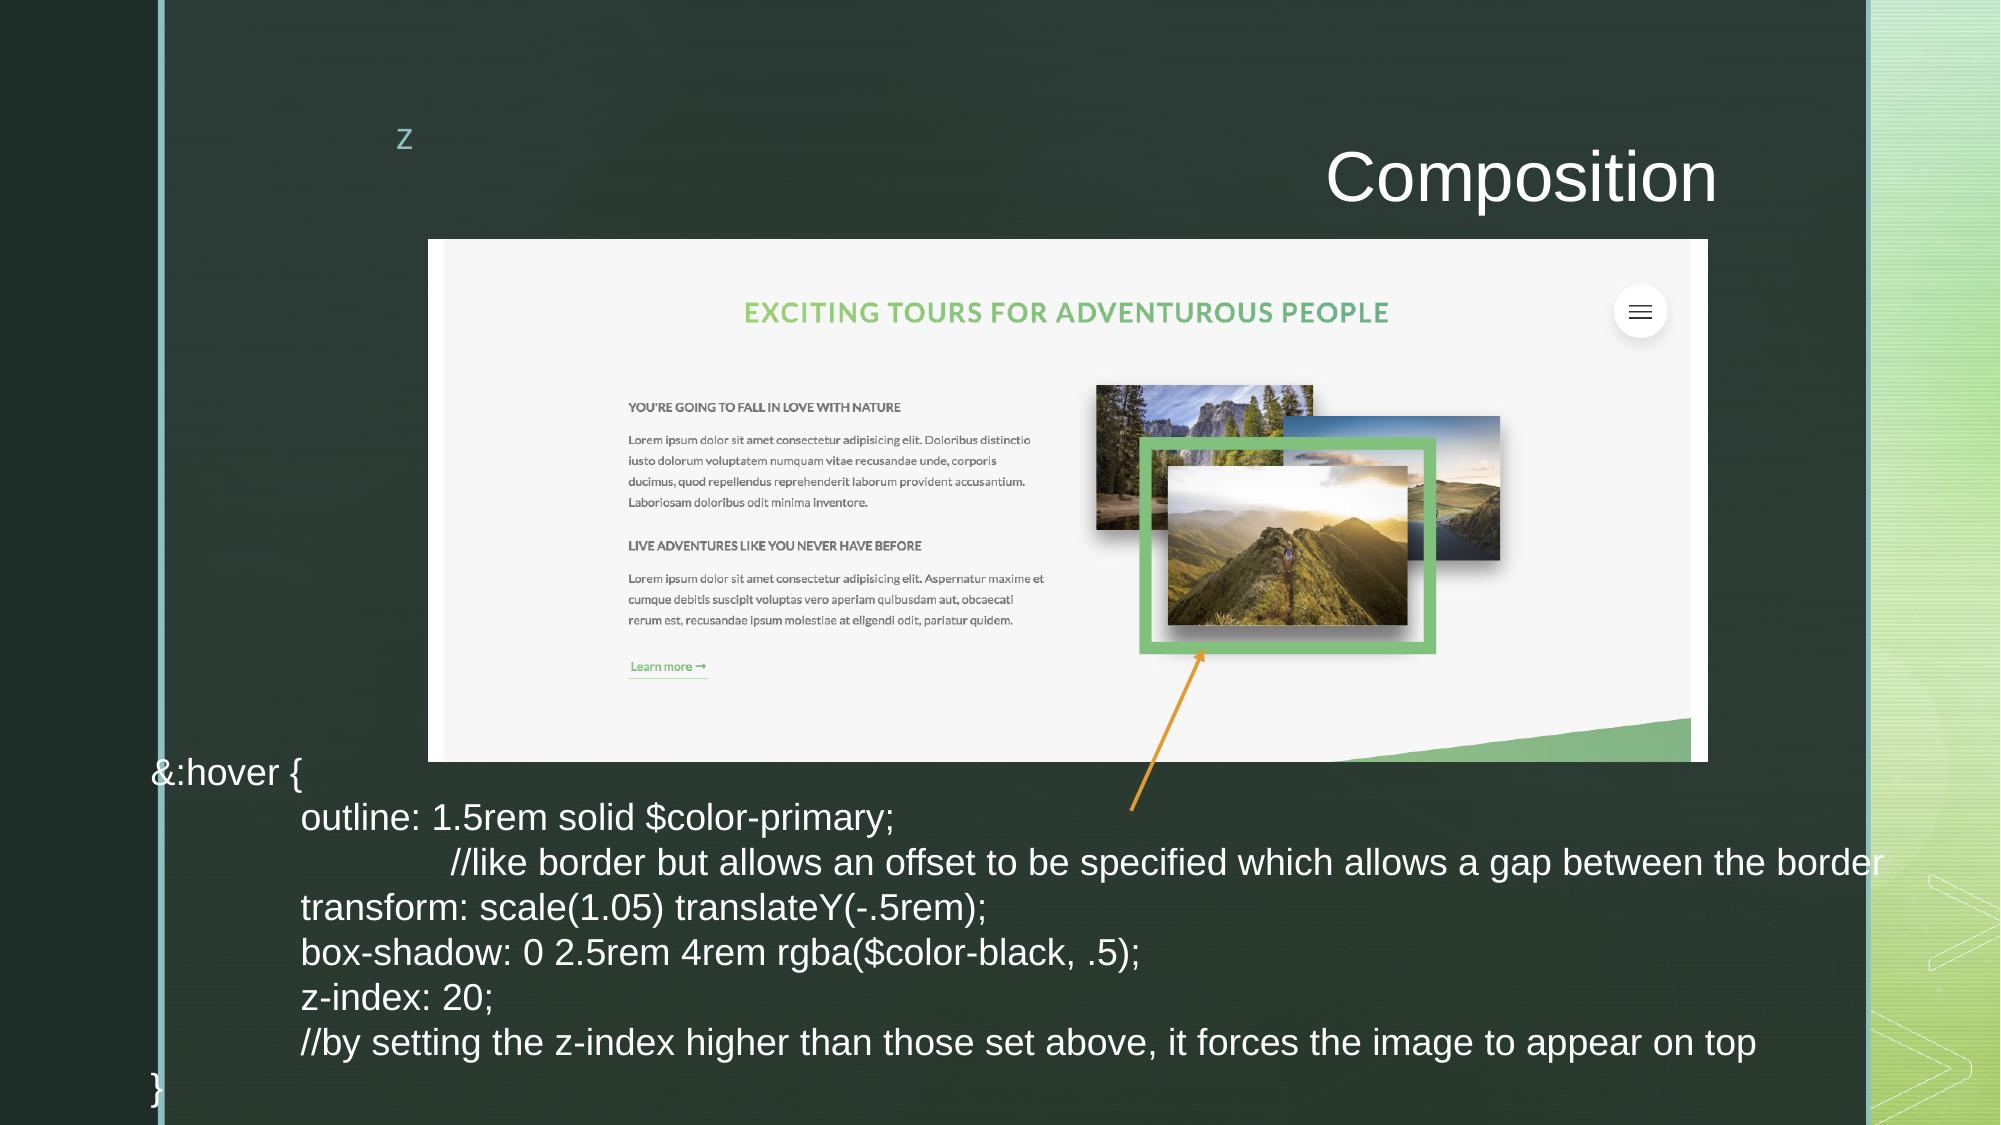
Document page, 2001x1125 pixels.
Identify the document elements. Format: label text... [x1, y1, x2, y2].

title Composition [428, 132, 1734, 310]
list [428, 238, 1708, 762]
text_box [1130, 648, 1205, 811]
text_box &:hover { outline: 1.5rem solid $color-primary; //like border but allows an offset to be specified which allows a gap between the border transform: scale(1.05) translateY(-.5rem); box-shadow: 0 2.5rem 4rem rgba($color-black, .5); z-index: 20; //by setting the z-index higher than those set above, it forces the image to appear on top } [135, 740, 1900, 1125]
picture [1871, 0, 2001, 1125]
